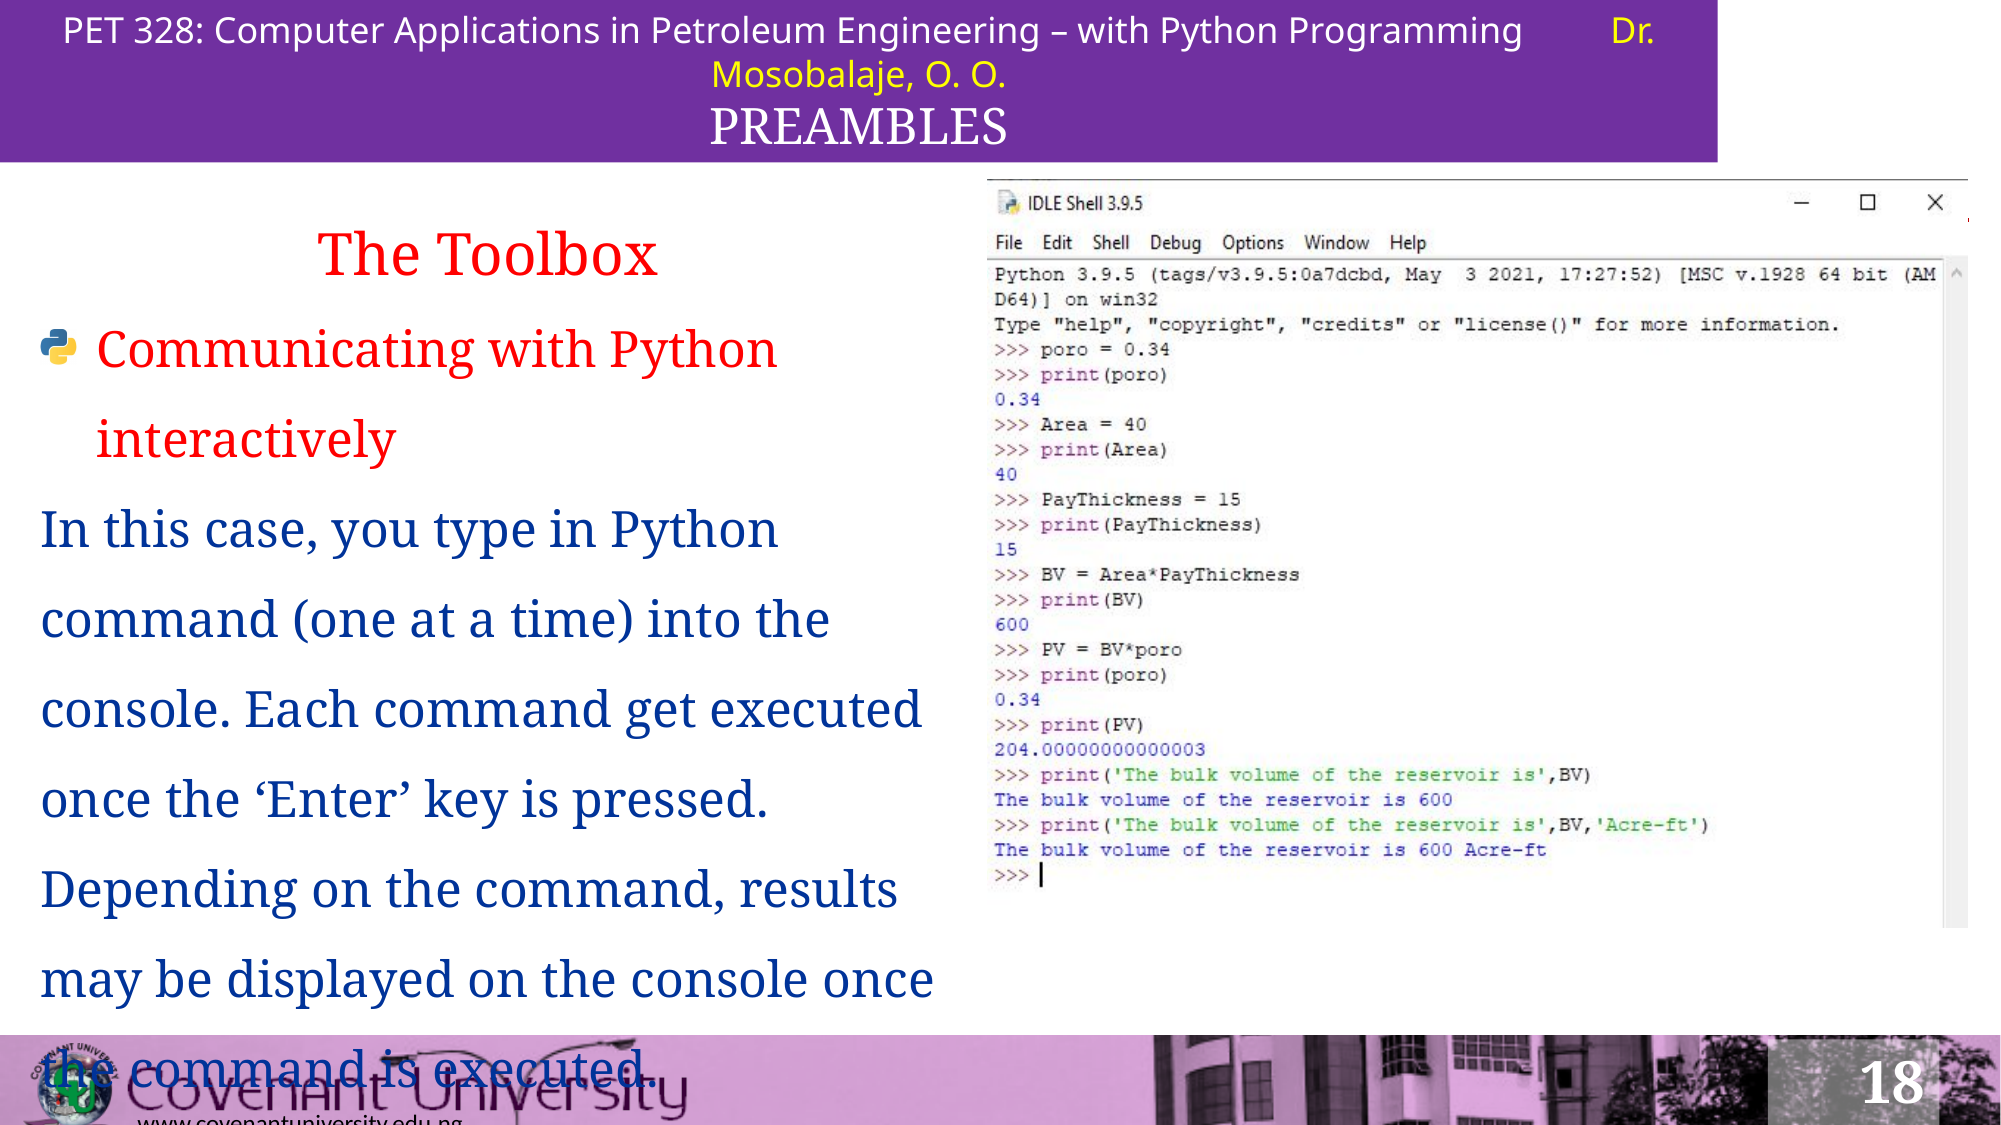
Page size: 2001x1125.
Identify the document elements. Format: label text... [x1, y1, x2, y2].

text_box PET 328: Computer Applications in Petroleum Engineering – with Python Programming Dr. Mosobalaje, O. O. PREAMBLES [0, 0, 1718, 163]
picture [987, 179, 1968, 929]
text_box The Toolbox Communicating with Python interactively In this case, you type in Python command (one at a time) into the console. Each command get executed once the ‘Enter’ key is pressed. Depending on the command, results may be displayed on the console once the command is executed. [25, 174, 951, 1105]
picture [40, 329, 77, 365]
picture [23, 1036, 1072, 1125]
